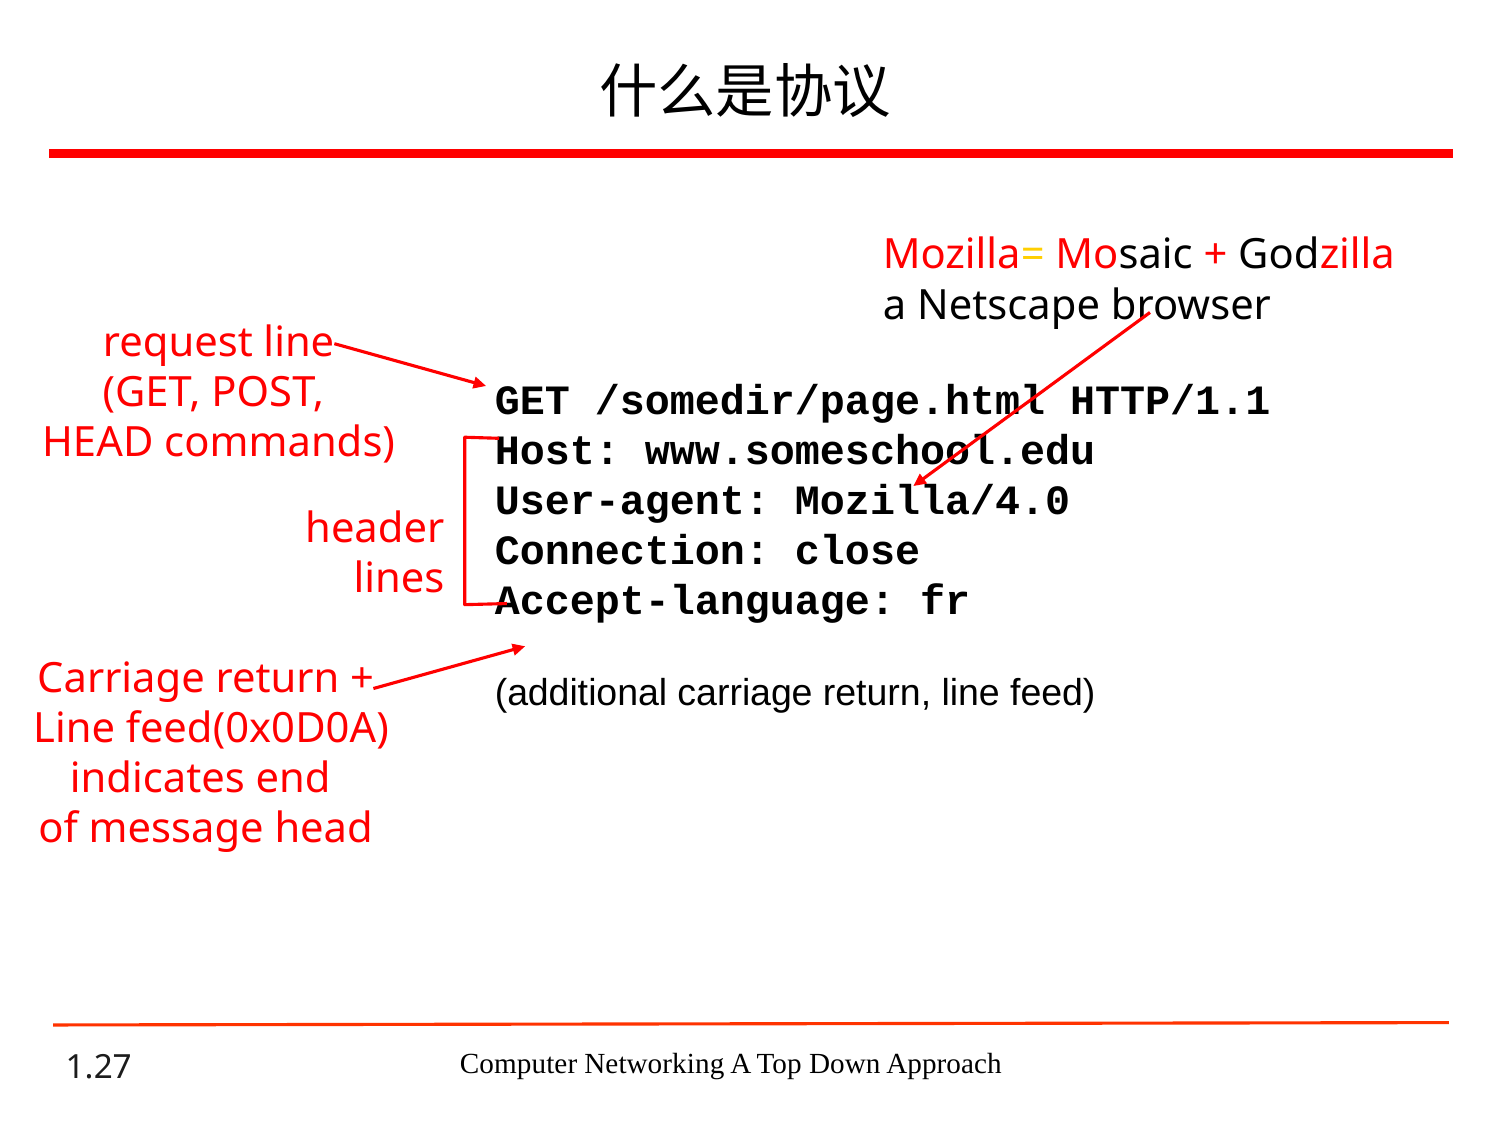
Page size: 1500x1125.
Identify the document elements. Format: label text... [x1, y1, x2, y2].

text_box header lines [290, 492, 460, 608]
text_box GET /somedir/page.html HTTP/1.1 Host: www.someschool.edu User-agent: Mozilla/4.0 Connection: close Accept-language: fr (additional carriage return, line feed) [479, 365, 1285, 780]
text_box [464, 437, 507, 605]
text_box [913, 312, 1151, 486]
text_box [404, 643, 526, 681]
title 什么是协议 [51, 33, 1452, 146]
text_box Carriage return + Line feed(0x0D0A) indicates end of message head [7, 643, 404, 859]
text_box request line (GET, POST, HEAD commands) [27, 307, 410, 473]
text_box Mozilla= Mosaic + Godzilla a Netscape browser [868, 219, 1429, 335]
text_box [334, 343, 486, 389]
